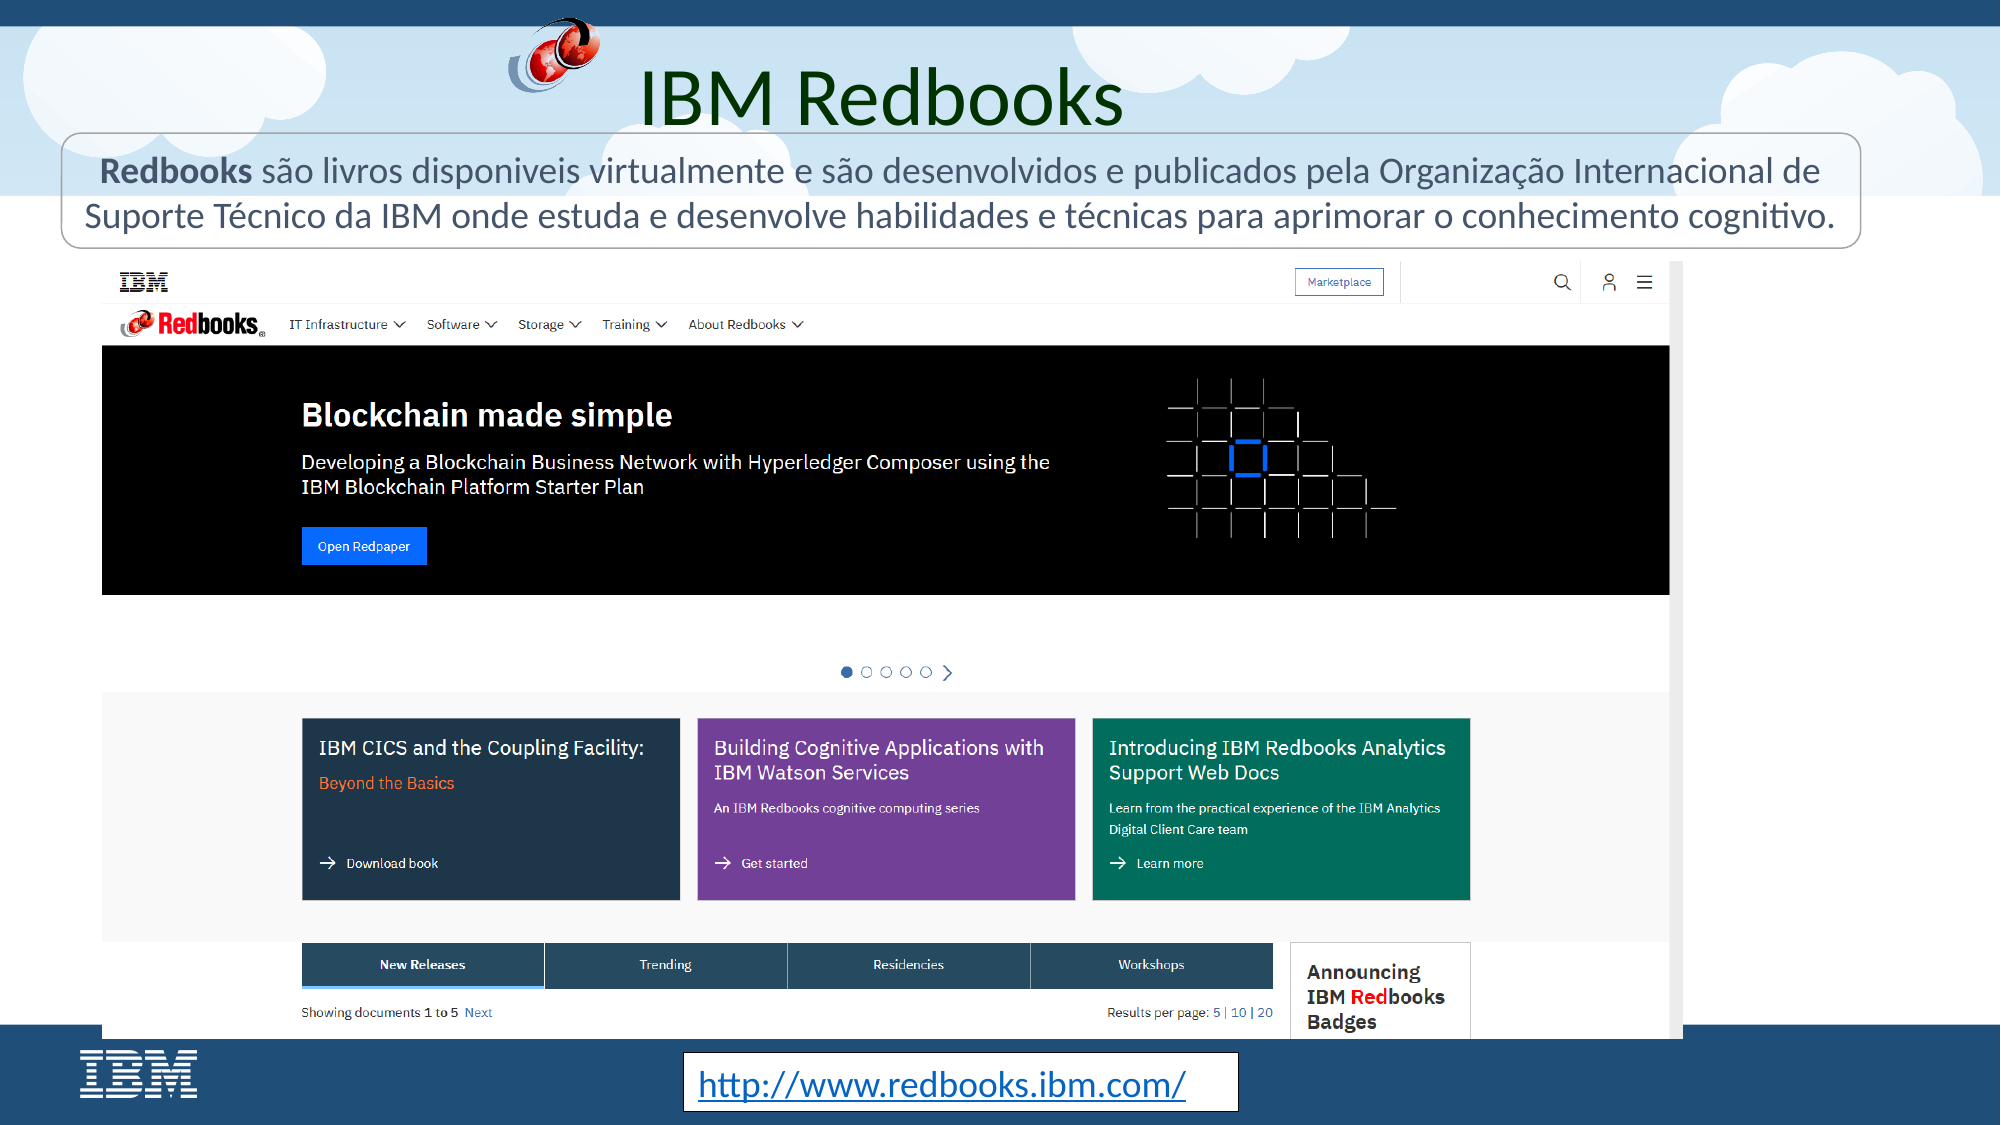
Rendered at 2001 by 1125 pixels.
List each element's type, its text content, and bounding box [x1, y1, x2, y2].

picture [508, 18, 603, 93]
text_box IBM Redbooks [624, 34, 1260, 133]
picture [102, 261, 1683, 1039]
text_box http://www.redbooks.ibm.com/ [683, 1052, 1239, 1112]
text_box Redbooks são livros disponiveis virtualmente e são desenvolvidos e publicados pela Organização Internacional de Suporte Técnico da IBM onde estuda e desenvolve habilidades e técnicas para aprimorar o conhecimento cognitivo. [61, 133, 1861, 249]
picture [79, 1050, 198, 1099]
